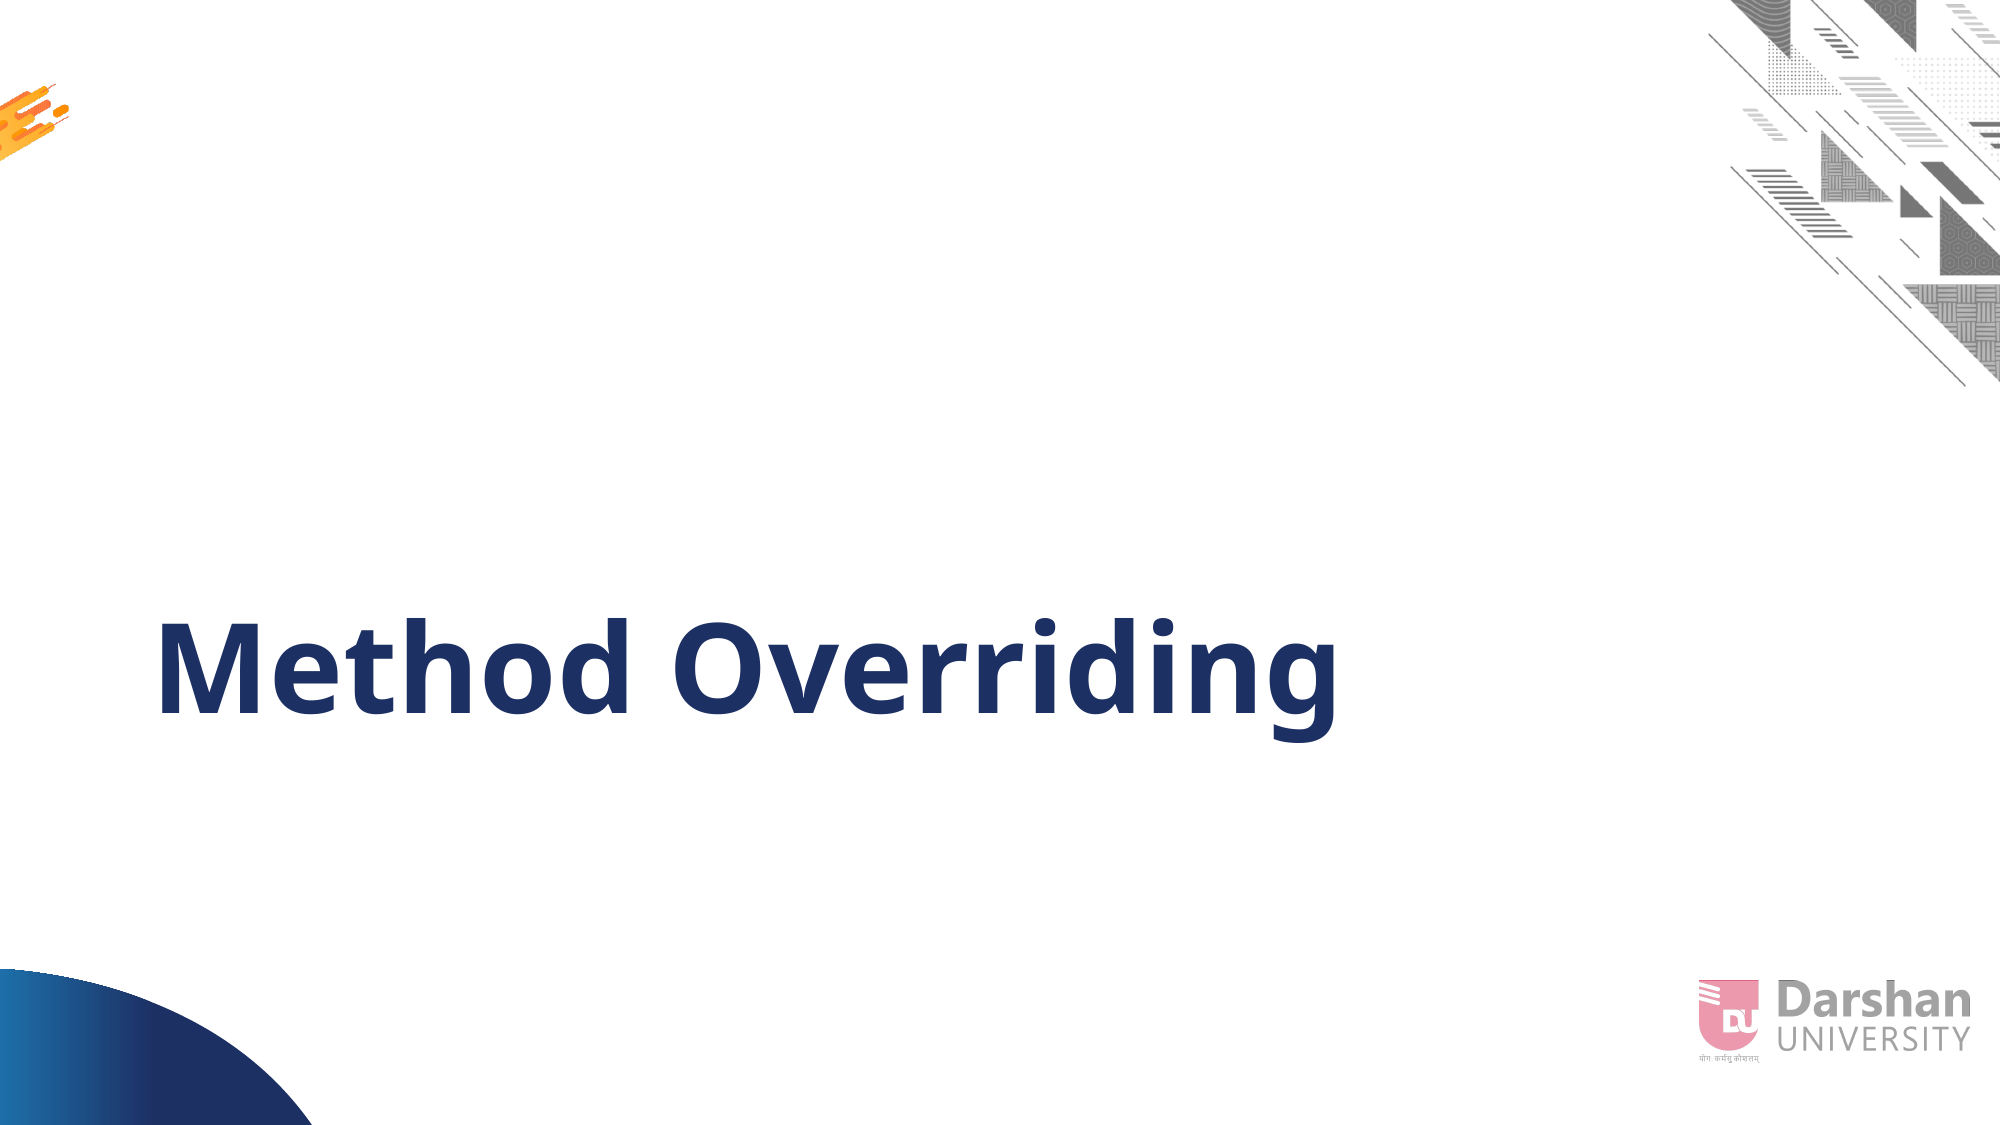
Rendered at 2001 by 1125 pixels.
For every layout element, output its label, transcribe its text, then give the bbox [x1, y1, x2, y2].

title Method Overriding [136, 280, 1862, 749]
text_box Overridden methods in Java are similar to virtual functions in C++ and C#. [1699, 980, 1970, 1063]
picture [0, 65, 90, 193]
